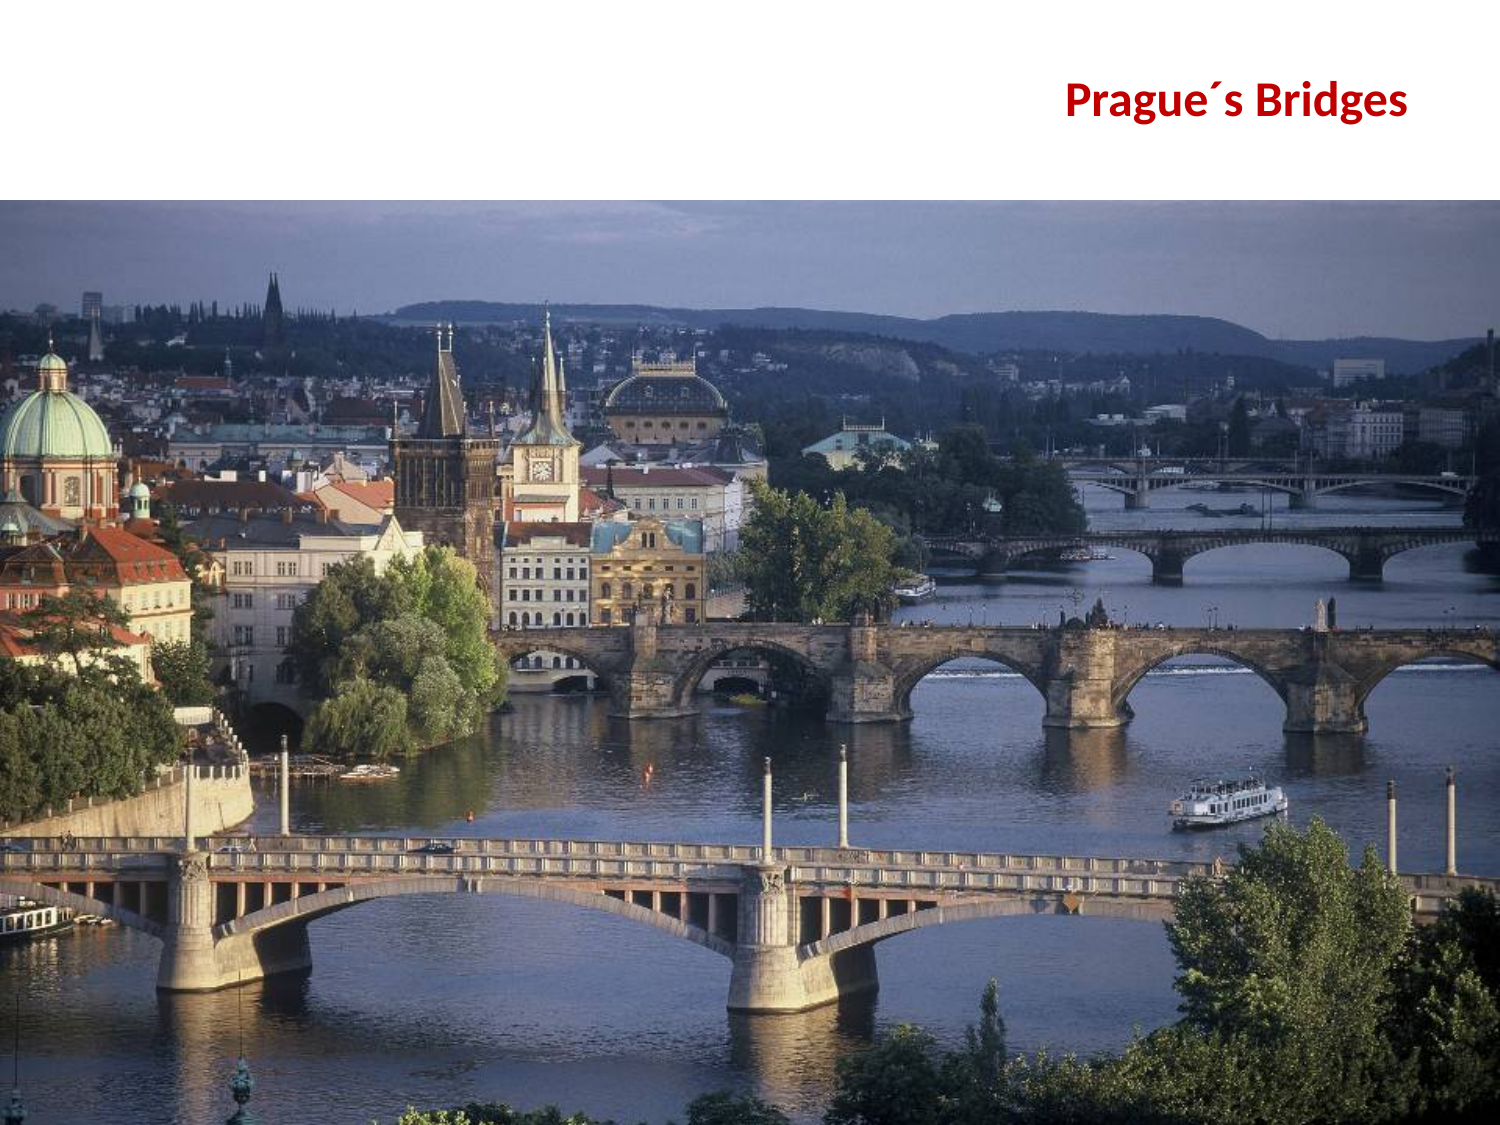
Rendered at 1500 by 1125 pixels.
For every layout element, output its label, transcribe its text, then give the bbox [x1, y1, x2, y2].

picture [0, 200, 1500, 1125]
title Prague´s Bridges [832, 54, 1424, 139]
